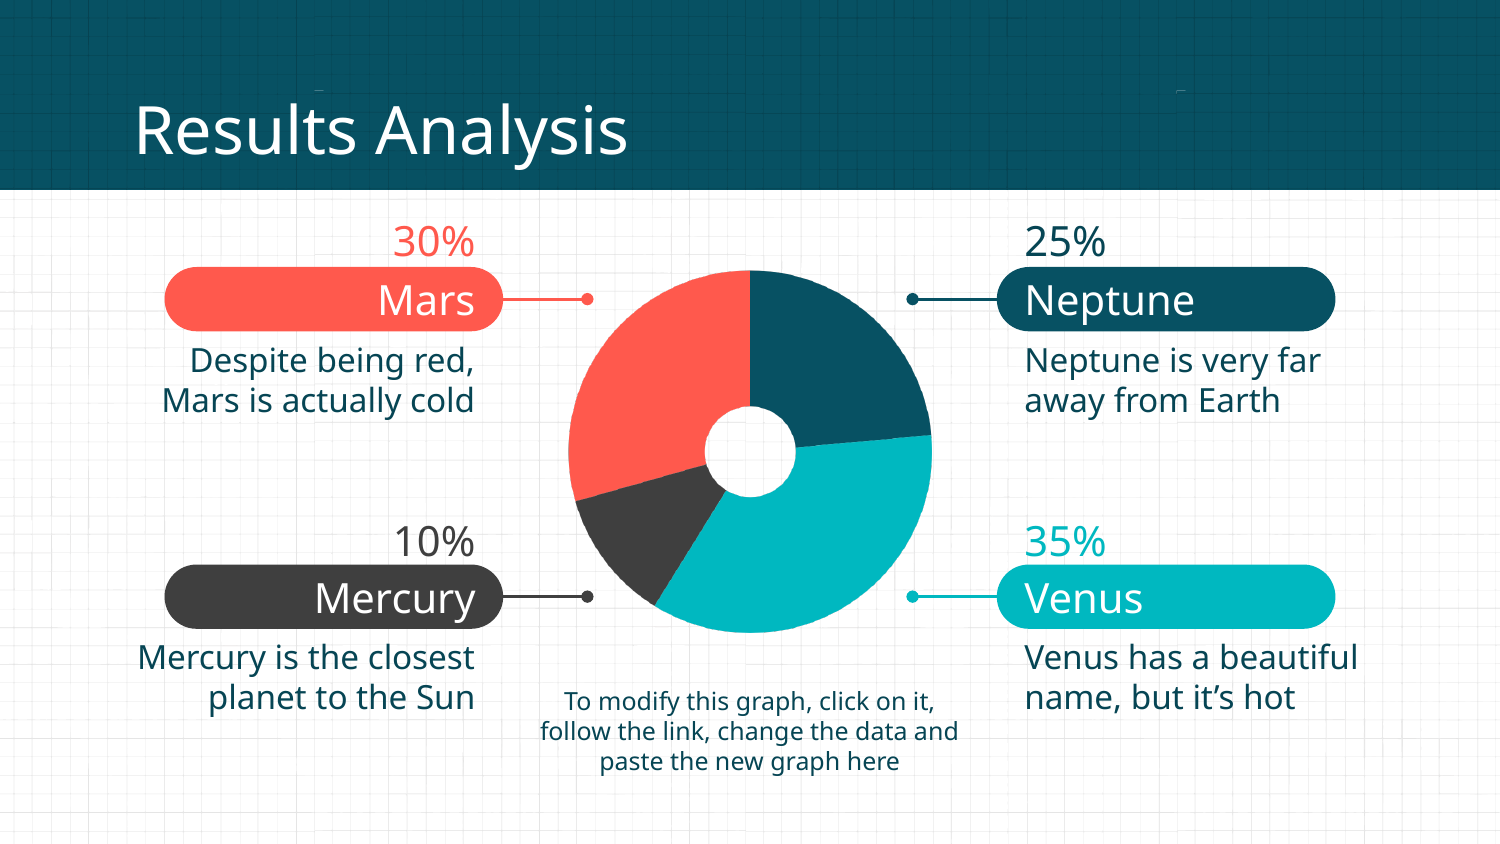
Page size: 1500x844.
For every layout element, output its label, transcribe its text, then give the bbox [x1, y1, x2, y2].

subtitle 10% [200, 508, 491, 573]
text_box [164, 266, 200, 330]
subtitle 35% [1009, 508, 1300, 573]
subtitle 30% [200, 207, 491, 272]
title Results Analysis [118, 72, 1382, 167]
text_box [164, 564, 200, 627]
subtitle Despite being red, Mars is actually cold [118, 330, 491, 428]
text_box [1300, 564, 1336, 627]
subtitle Mercury is the closest planet to the Sun [118, 627, 491, 726]
text_box [1300, 266, 1336, 330]
subtitle 25% [1009, 207, 1300, 272]
subtitle Neptune is very far away from Earth [1009, 330, 1382, 428]
subtitle Venus has a beautiful name, but it’s hot [1009, 627, 1382, 726]
text_box [996, 273, 1009, 325]
subtitle Venus [1009, 573, 1300, 629]
text_box [491, 273, 504, 325]
subtitle Mercury [200, 573, 491, 629]
subtitle Neptune [1009, 272, 1300, 332]
text_box [996, 571, 1009, 622]
subtitle Mars [200, 272, 491, 332]
text_box To modify this graph, click on it, follow the link, change the data and paste the new graph here [519, 693, 981, 768]
picture [0, 191, 1500, 844]
text_box [491, 571, 504, 622]
